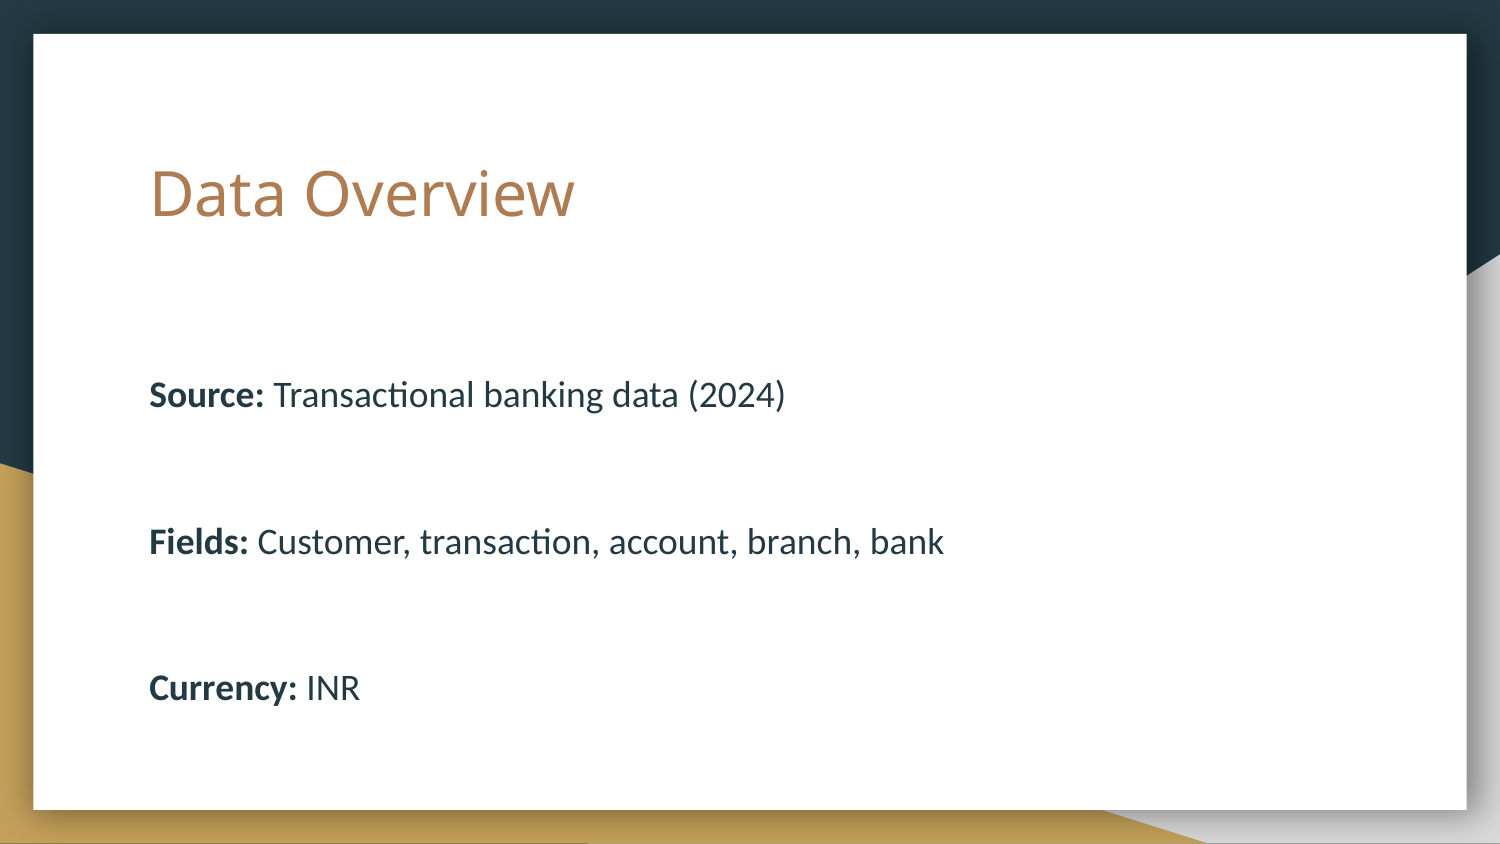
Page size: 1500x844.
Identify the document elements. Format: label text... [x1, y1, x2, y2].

list Source: Transactional banking data (2024) Fields: Customer, transaction, account, branch, bank Currency: INR [134, 279, 1366, 729]
title Data Overview [134, 138, 1366, 279]
